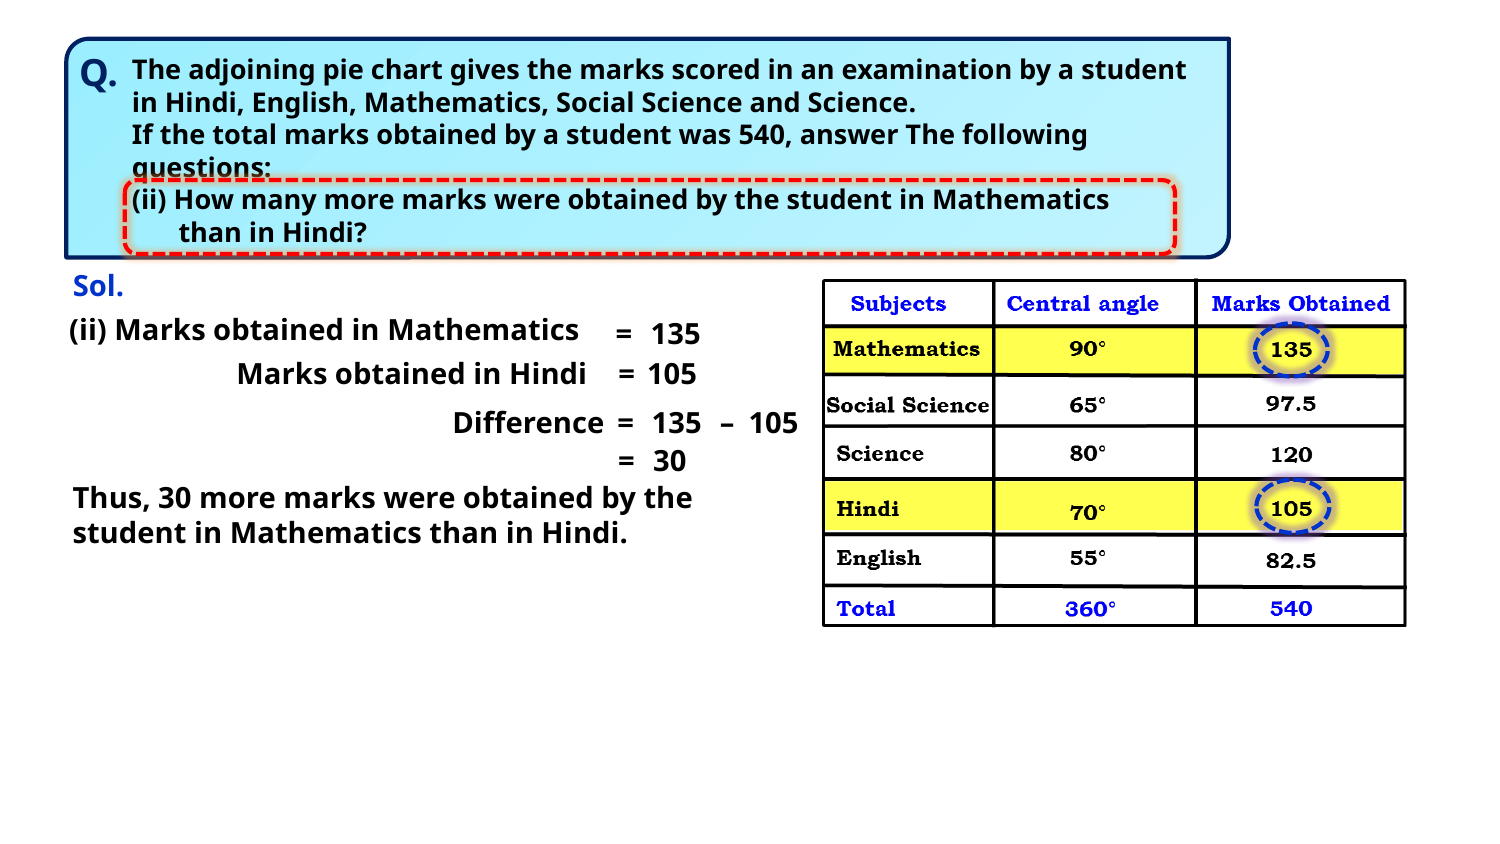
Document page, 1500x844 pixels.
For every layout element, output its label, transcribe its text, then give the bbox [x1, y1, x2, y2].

text_box Thus, 30 more marks were obtained by the student in Mathematics than in Hindi. [57, 472, 764, 557]
text_box (ii) Marks obtained in Mathematics [54, 304, 648, 355]
text_box 105 [733, 397, 807, 447]
text_box = [603, 358, 650, 398]
text_box 135 [648, 307, 716, 358]
text_box Marks obtained in Hindi [221, 347, 603, 398]
text_box 135 [650, 397, 705, 447]
text_box 30 [650, 447, 702, 472]
text_box Q. [64, 41, 143, 102]
text_box The adjoining pie chart gives the marks scored in an examination by a student in Hindi, English, Mathematics, Social Science and Science. If the total marks obtained by a student was 540, answer The following questions: (ii) How many more marks were obtained by the student in Mathematics than in Hindi? [117, 45, 1223, 255]
text_box = [602, 397, 650, 447]
text_box Marks obtained in Hindi [650, 358, 674, 397]
text_box 105 [674, 358, 713, 397]
text_box [74, 36, 1231, 253]
text_box [1180, 255, 1221, 260]
text_box = [603, 435, 650, 485]
text_box Sol. [58, 260, 140, 304]
text_box = [600, 307, 648, 358]
picture [812, 277, 1407, 635]
text_box Difference [437, 397, 602, 447]
text_box – [705, 397, 733, 447]
text_box [64, 102, 122, 260]
text_box [122, 177, 1178, 257]
